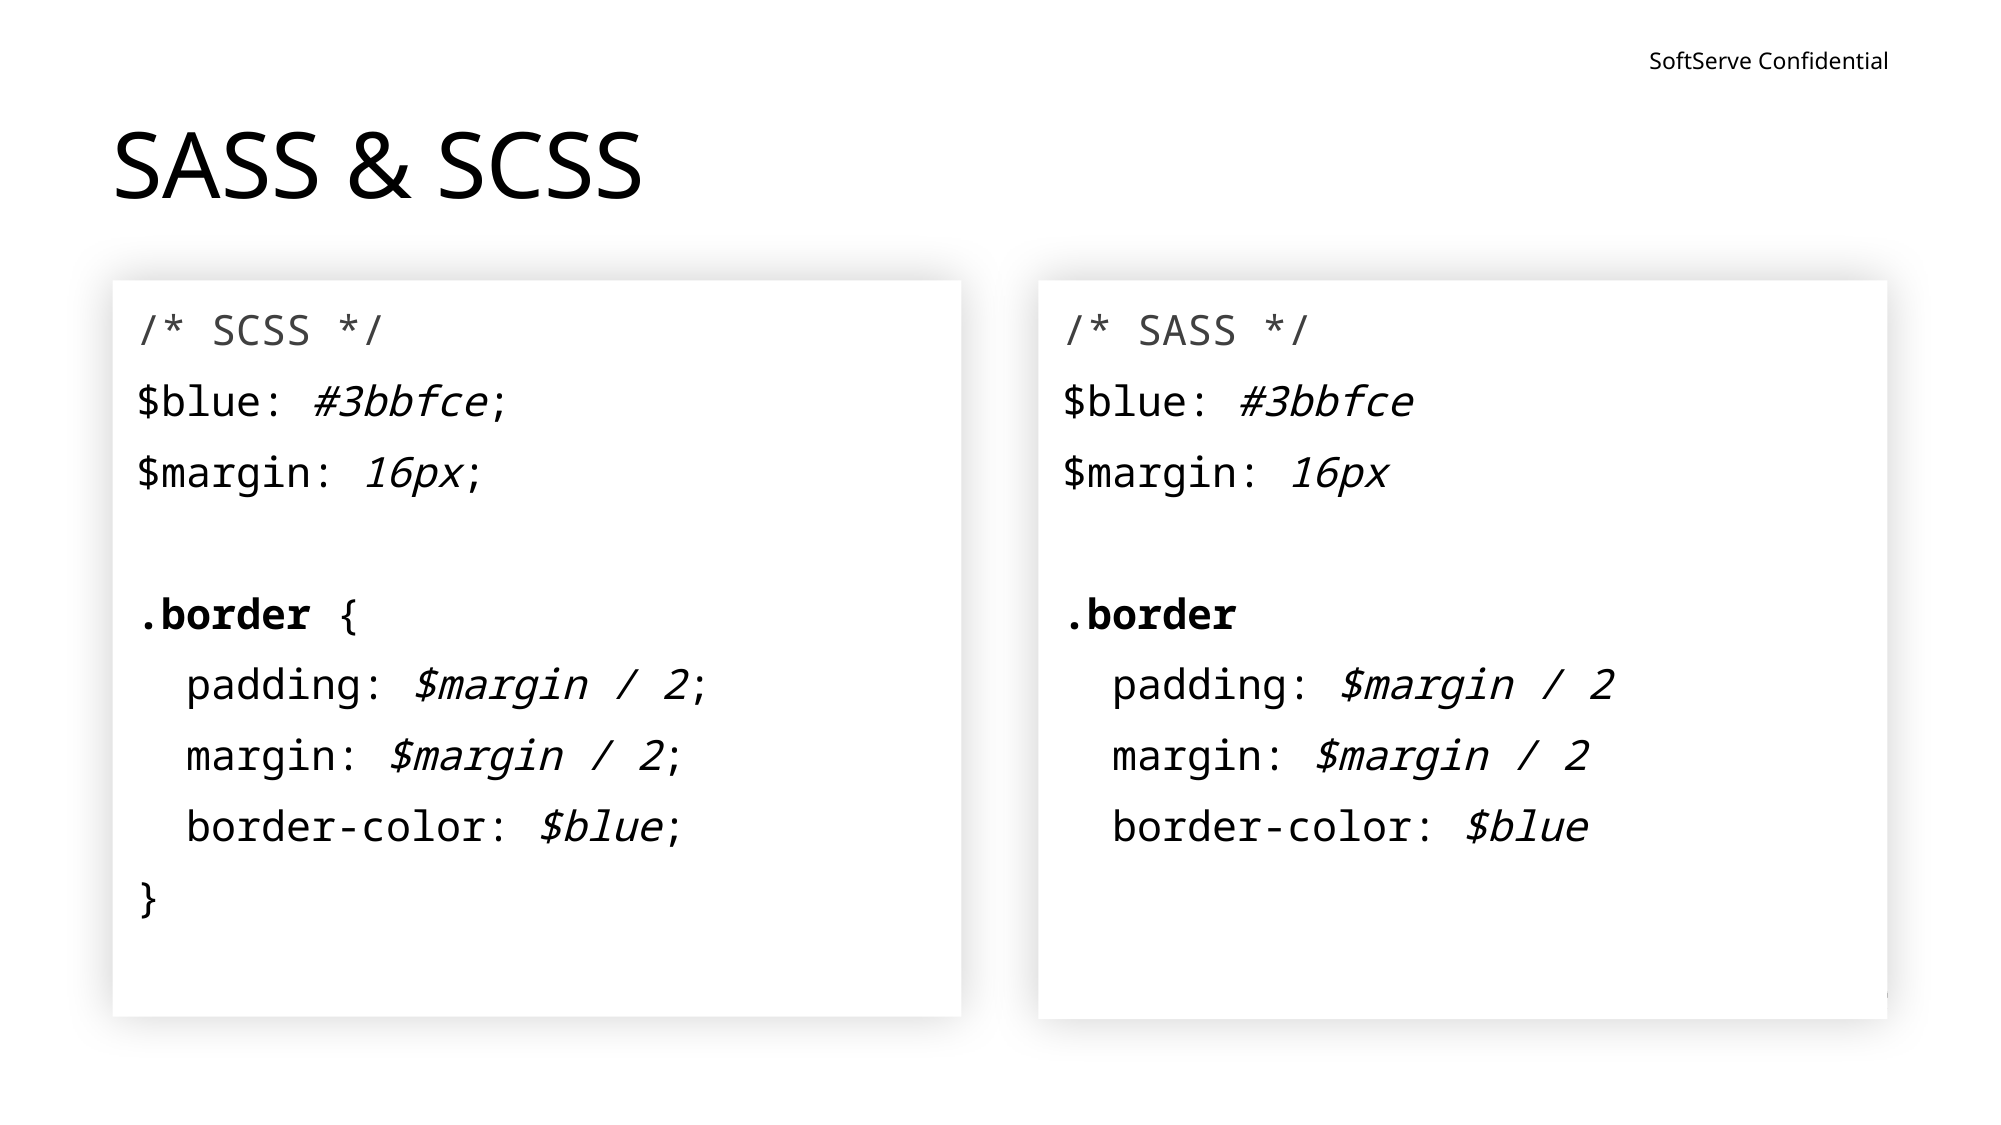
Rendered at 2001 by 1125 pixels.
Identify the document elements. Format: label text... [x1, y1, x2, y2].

list /* SCSS */ $blue: #3bbfce; $margin: 16px; .border { padding: $margin / 2; margin: $margin / 2; border-color: $blue; } [112, 280, 962, 1017]
list /* SASS */ $blue: #3bbfce $margin: 16px .border padding: $margin / 2 margin: $margin / 2 border-color: $blue [1038, 280, 1888, 1020]
title SASS & SCSS [112, 112, 1888, 225]
